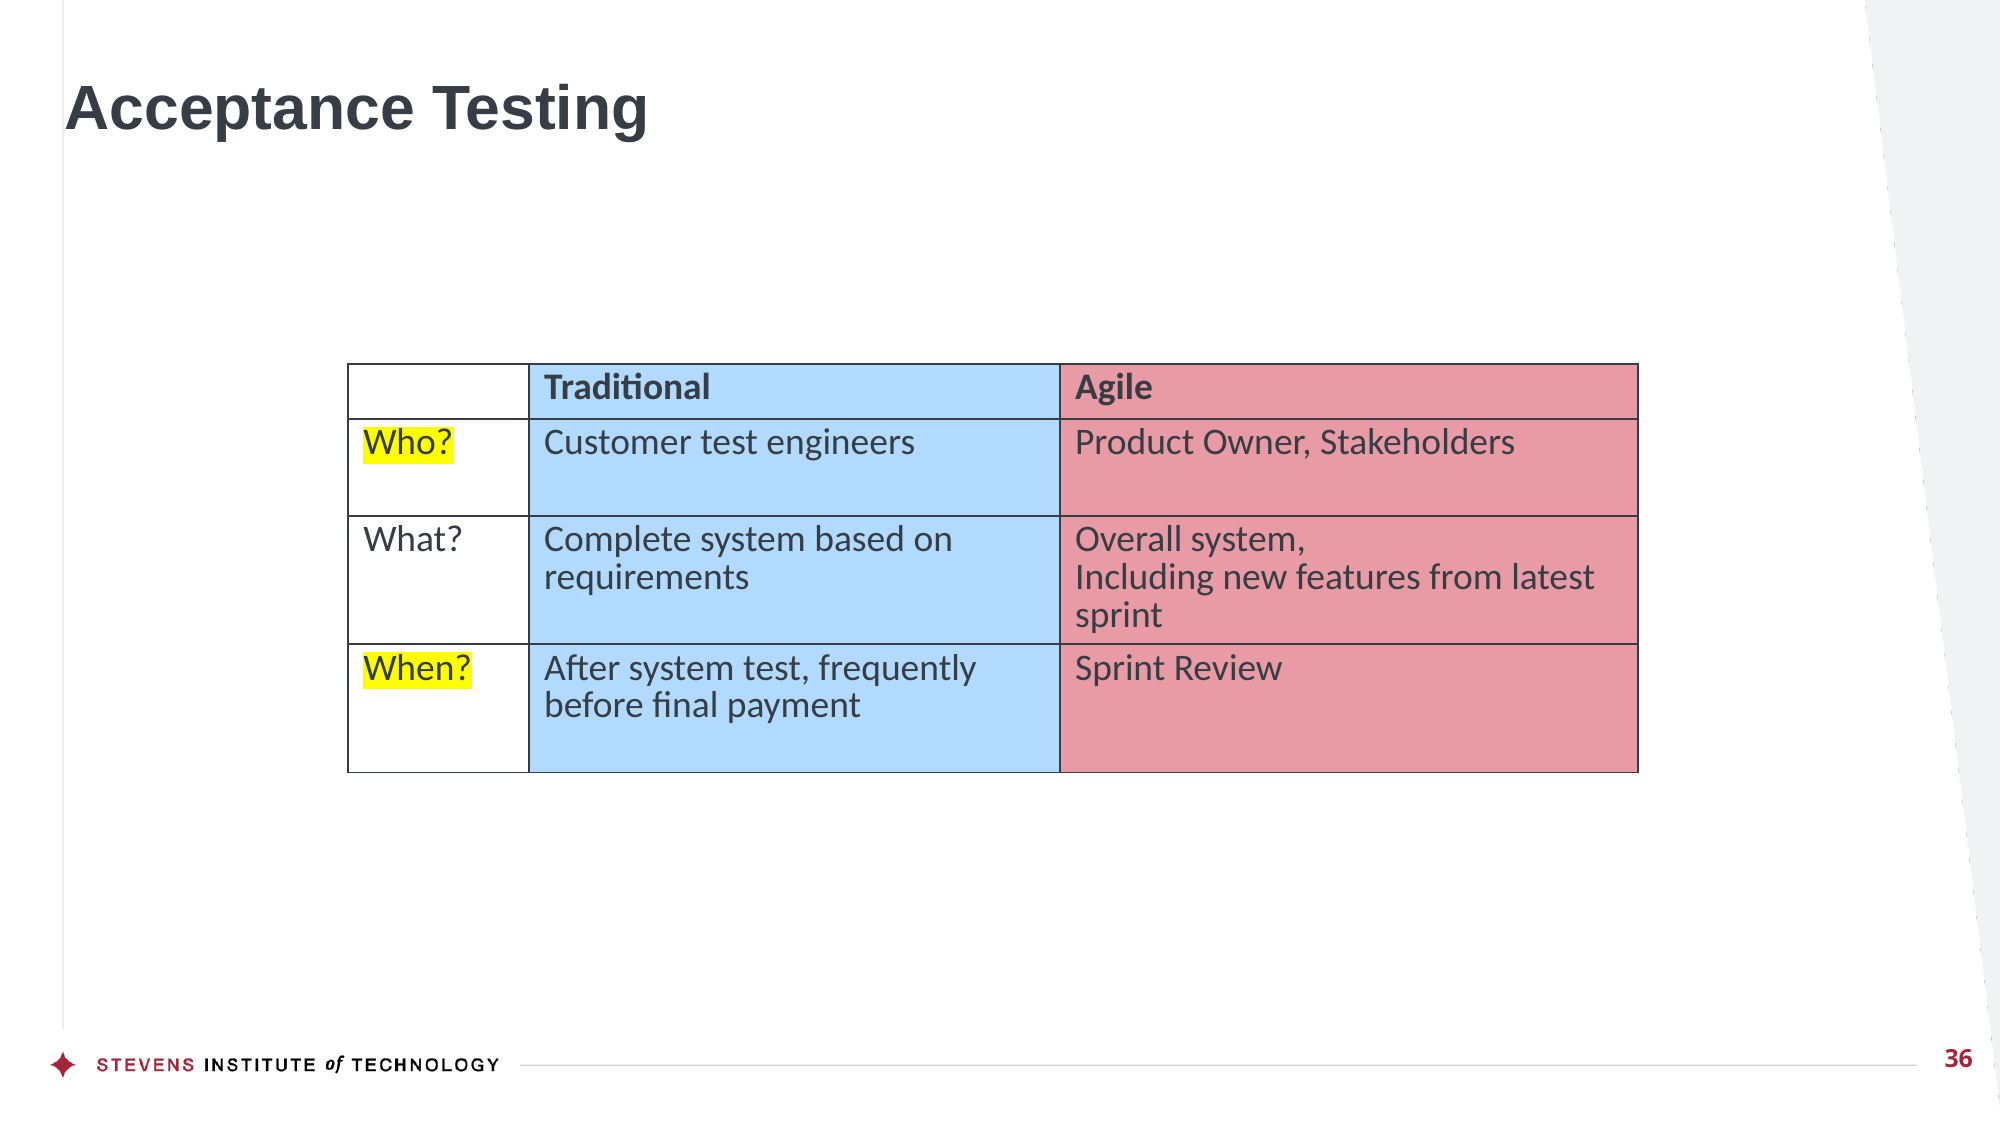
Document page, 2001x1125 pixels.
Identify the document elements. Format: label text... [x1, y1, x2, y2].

table_header Traditional [530, 365, 1059, 418]
table_cell After system test, frequently before final payment [530, 645, 1059, 772]
table_cell Customer test engineers [530, 420, 1059, 515]
table_cell Who? [349, 420, 528, 515]
table_cell Sprint Review [1061, 645, 1637, 772]
table_cell What? [349, 517, 528, 643]
table_header Agile [1061, 365, 1637, 418]
table_cell Product Owner, Stakeholders [1061, 420, 1637, 515]
slide_number 36 [1538, 1029, 1988, 1090]
table_cell Complete system based on requirements [530, 517, 1059, 643]
table_header [349, 365, 528, 418]
title Acceptance Testing [49, 68, 1647, 157]
table_cell Overall system, Including new features from latest sprint [1061, 517, 1637, 643]
table_cell When? [349, 645, 528, 772]
